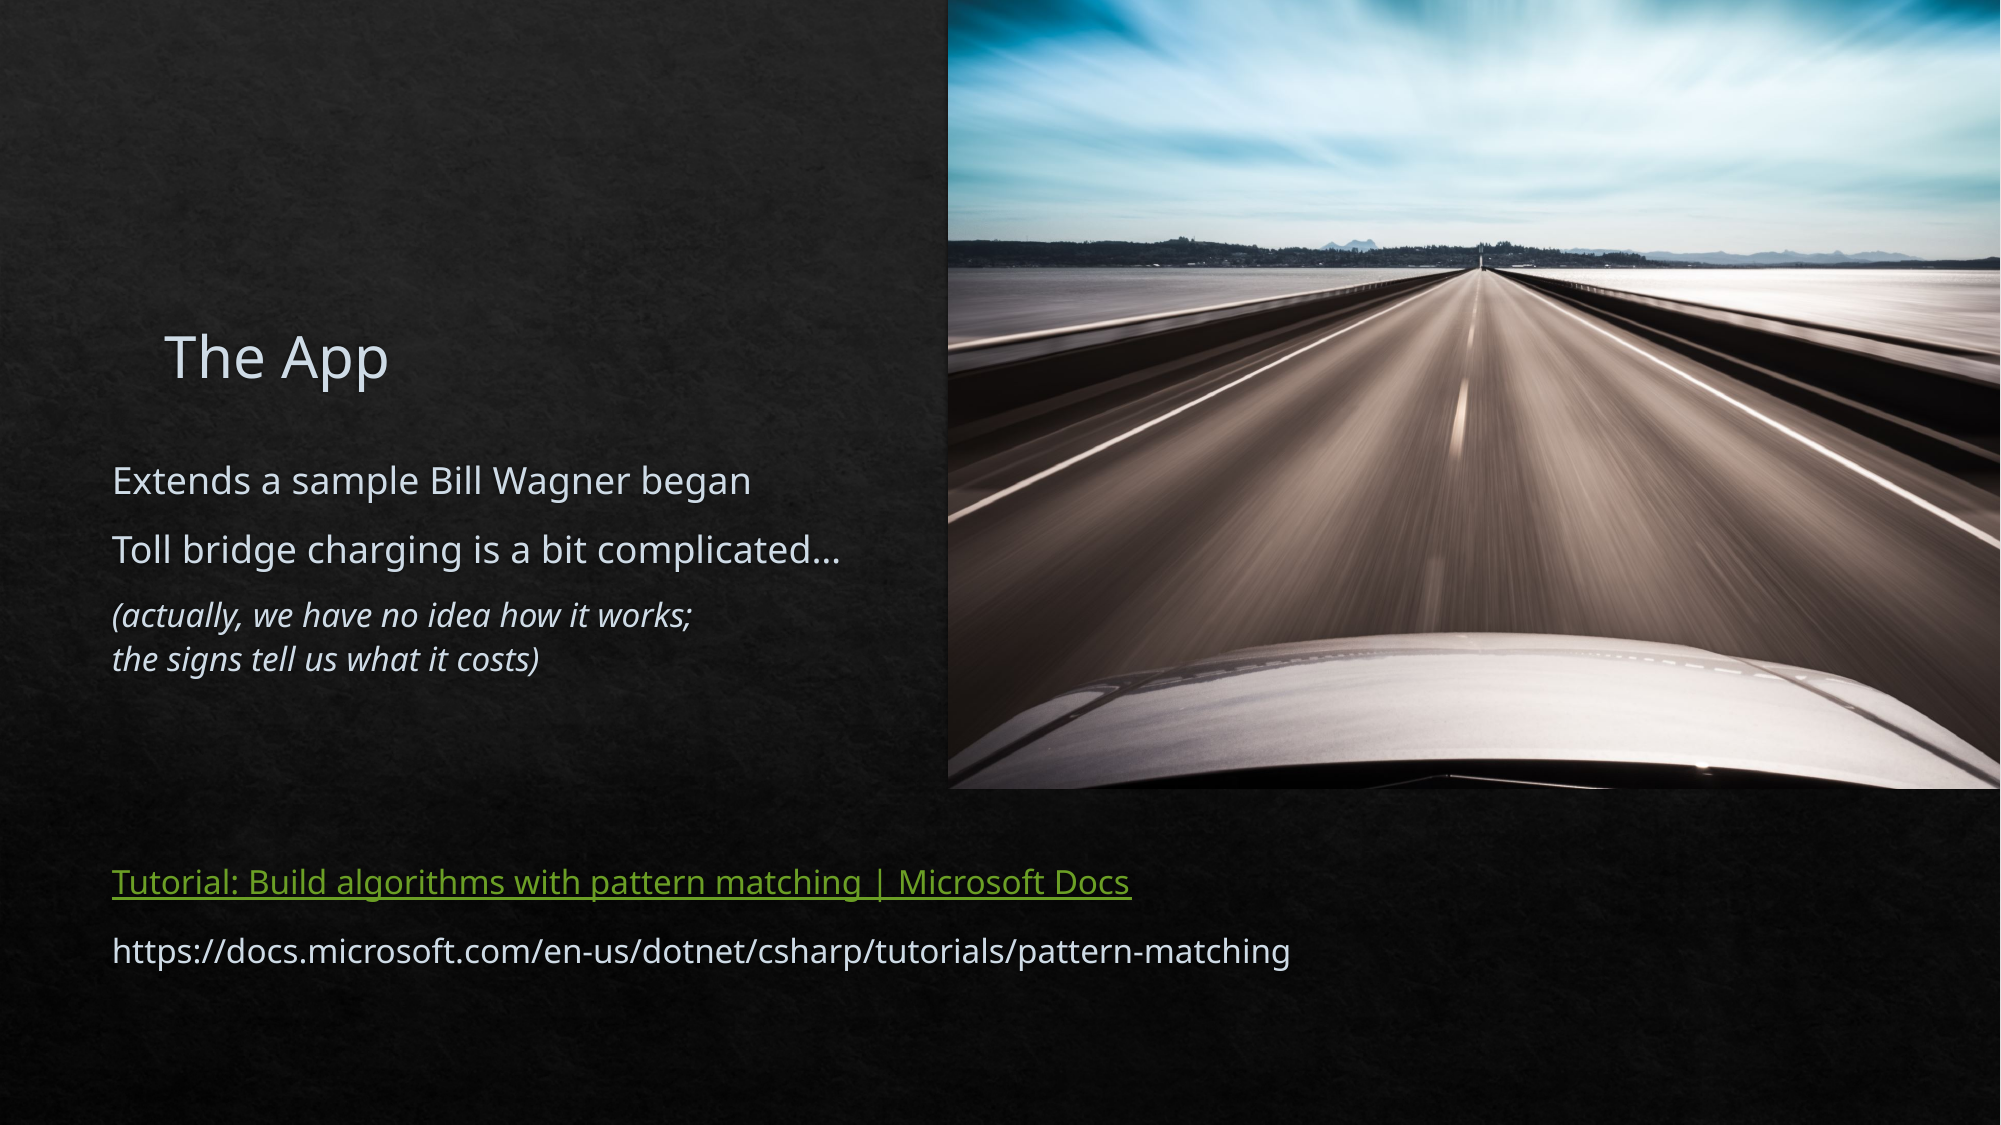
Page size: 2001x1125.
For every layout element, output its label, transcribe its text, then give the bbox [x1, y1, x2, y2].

text_box Tutorial: Build algorithms with pattern matching | Microsoft Docs https://docs.microsoft.com/en-us/dotnet/csharp/tutorials/pattern-matching [96, 849, 1948, 1090]
list Extends a sample Bill Wagner began Toll bridge charging is a bit complicated… (actually, we have no idea how it works; the signs tell us what it costs) [96, 444, 890, 845]
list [947, 0, 2000, 790]
title The App [149, 99, 758, 399]
